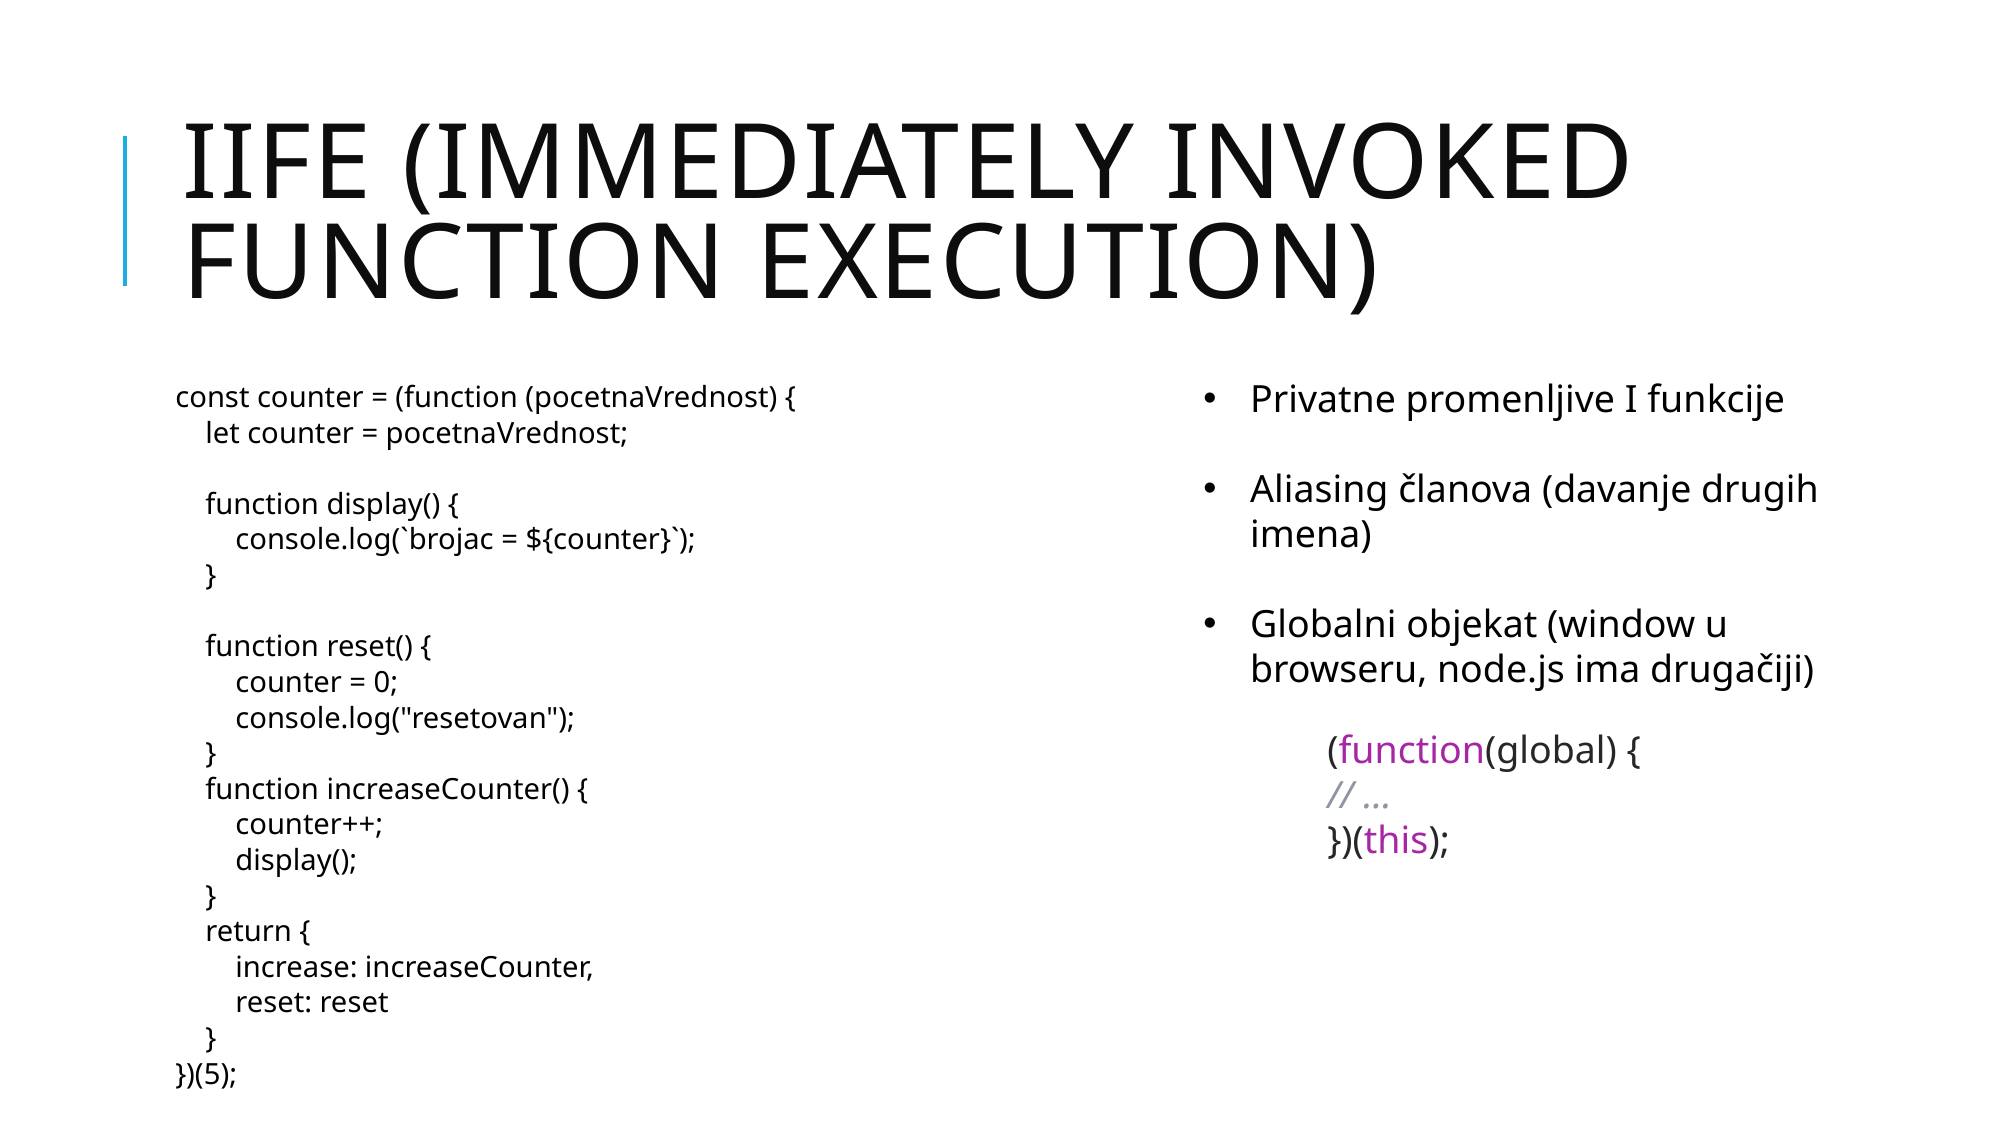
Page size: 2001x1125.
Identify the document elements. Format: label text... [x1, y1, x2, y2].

text_box Privatne promenljive I funkcije Aliasing članova (davanje drugih imena) Globalni objekat (window u browseru, node.js ima drugačiji) [1188, 367, 1855, 698]
title IIFE (Immediately Invoked Function Execution) [168, 96, 1763, 342]
text_box (function(global) { // ... })(this); [1312, 718, 1656, 869]
list const counter = (function (pocetnaVrednost) { let counter = pocetnaVrednost; function display() { console.log(`brojac = ${counter}`); } function reset() { counter = 0; console.log("resetovan"); } function increaseCounter() { counter++; display(); } return { increase: increaseCounter, reset: reset } })(5); [168, 375, 1763, 1035]
